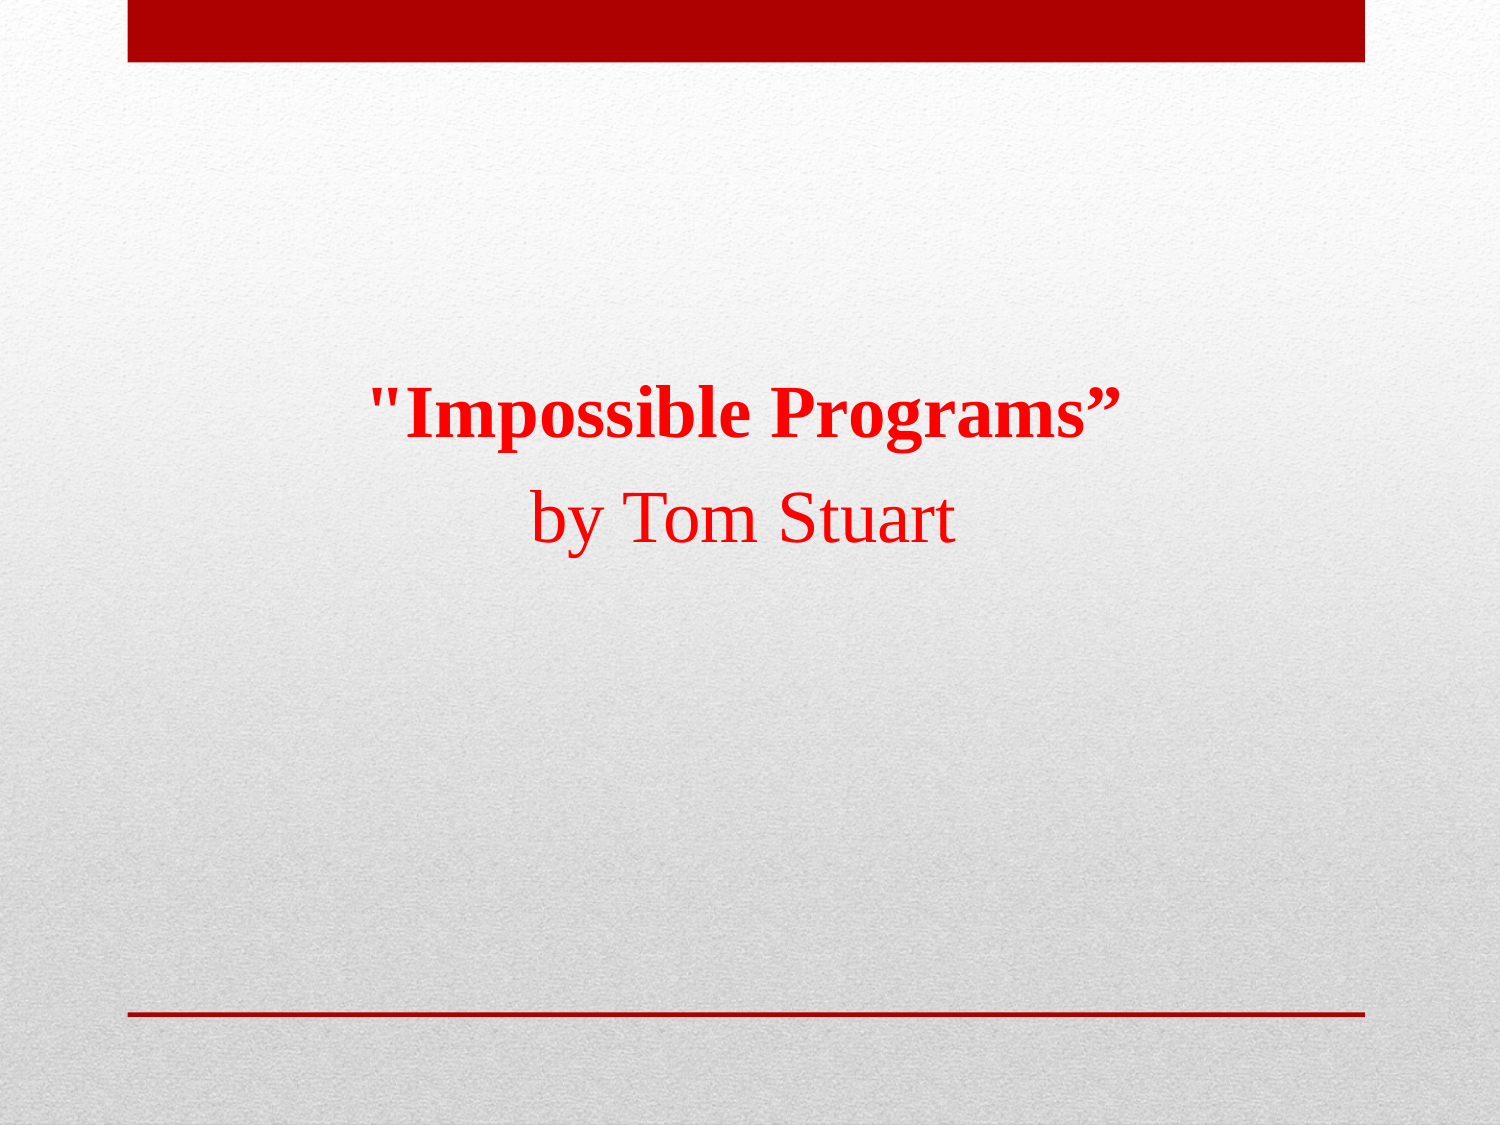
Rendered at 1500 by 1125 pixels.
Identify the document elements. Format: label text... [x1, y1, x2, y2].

list "Impossible Programs” by Tom Stuart [125, 70, 1363, 851]
